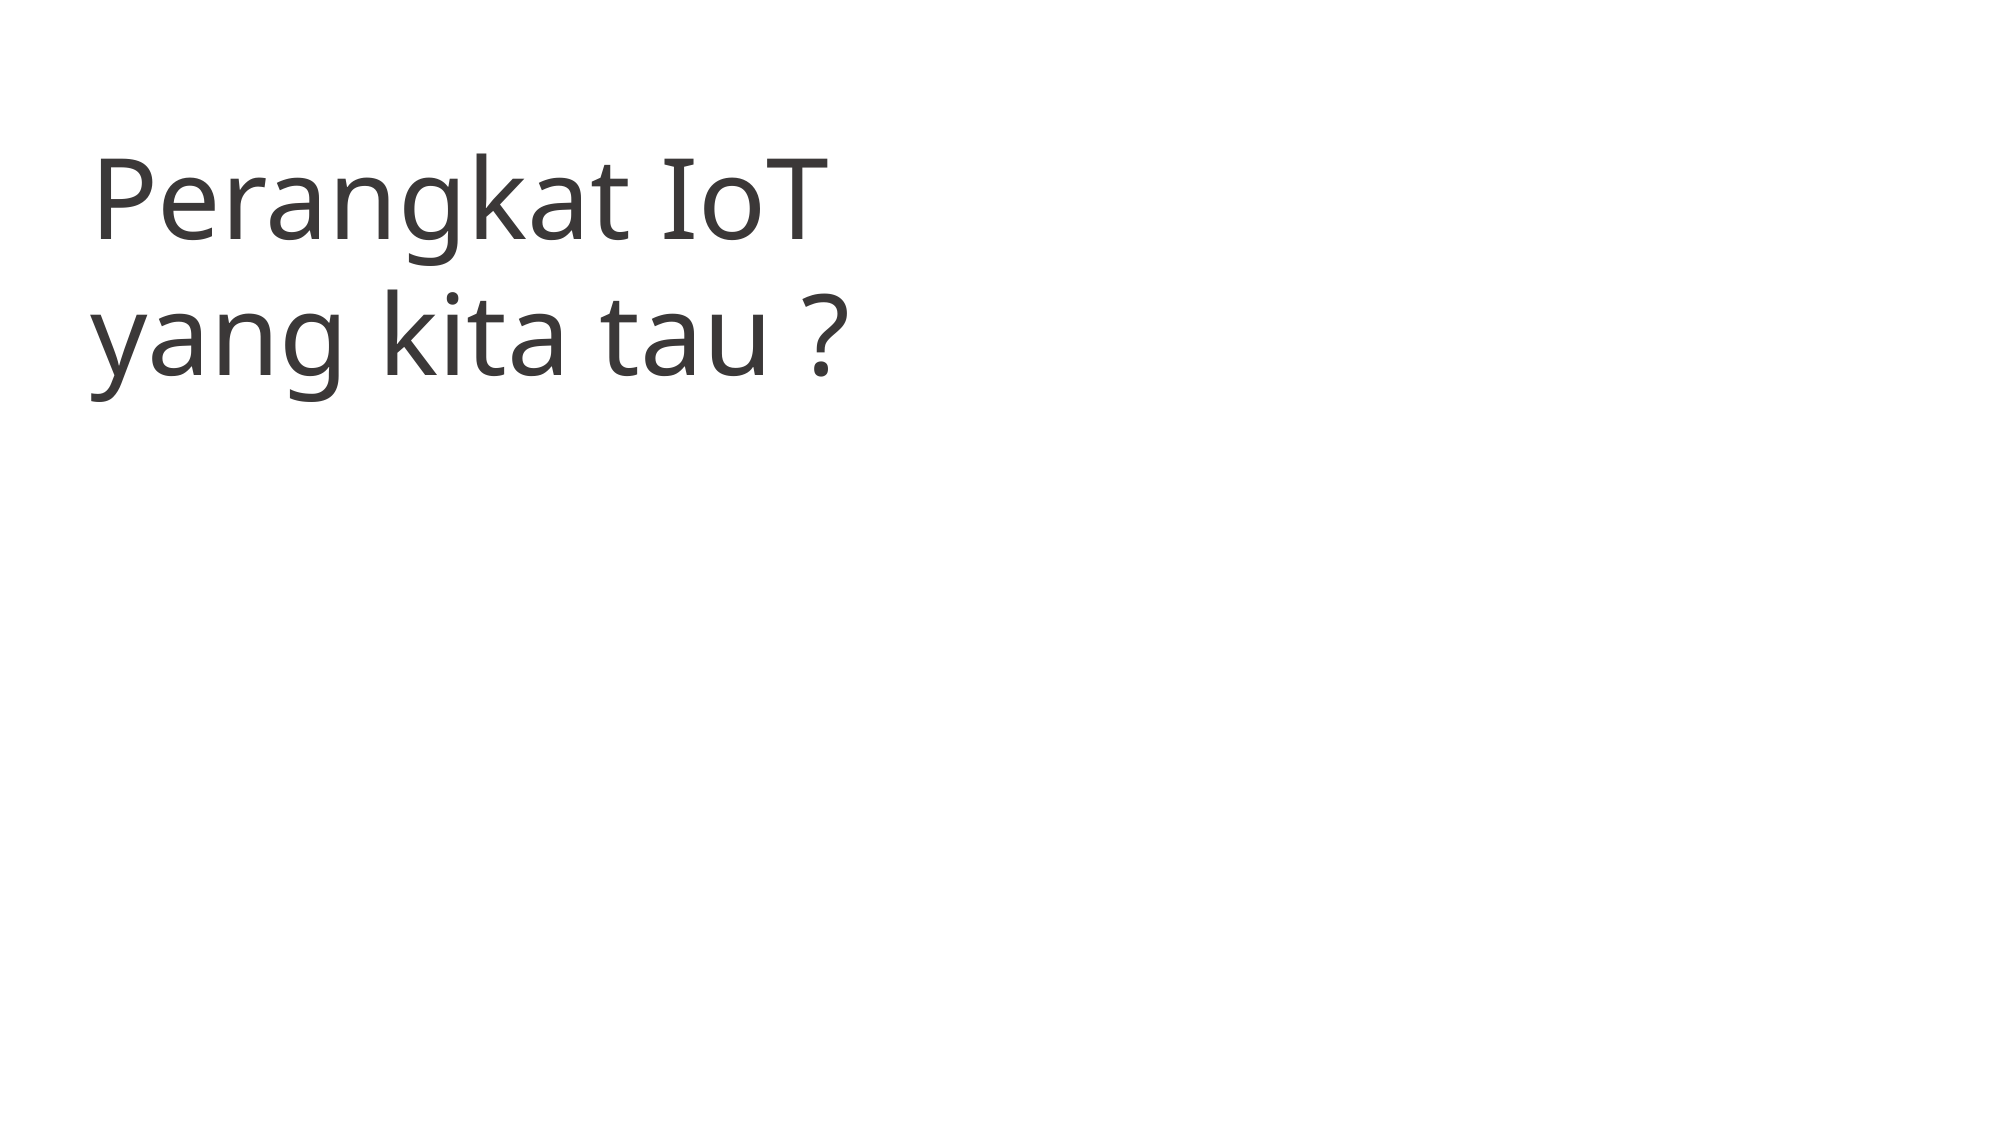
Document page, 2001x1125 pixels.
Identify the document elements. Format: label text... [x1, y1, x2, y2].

text_box Perangkat IoT yang kita tau ? [75, 120, 1010, 405]
